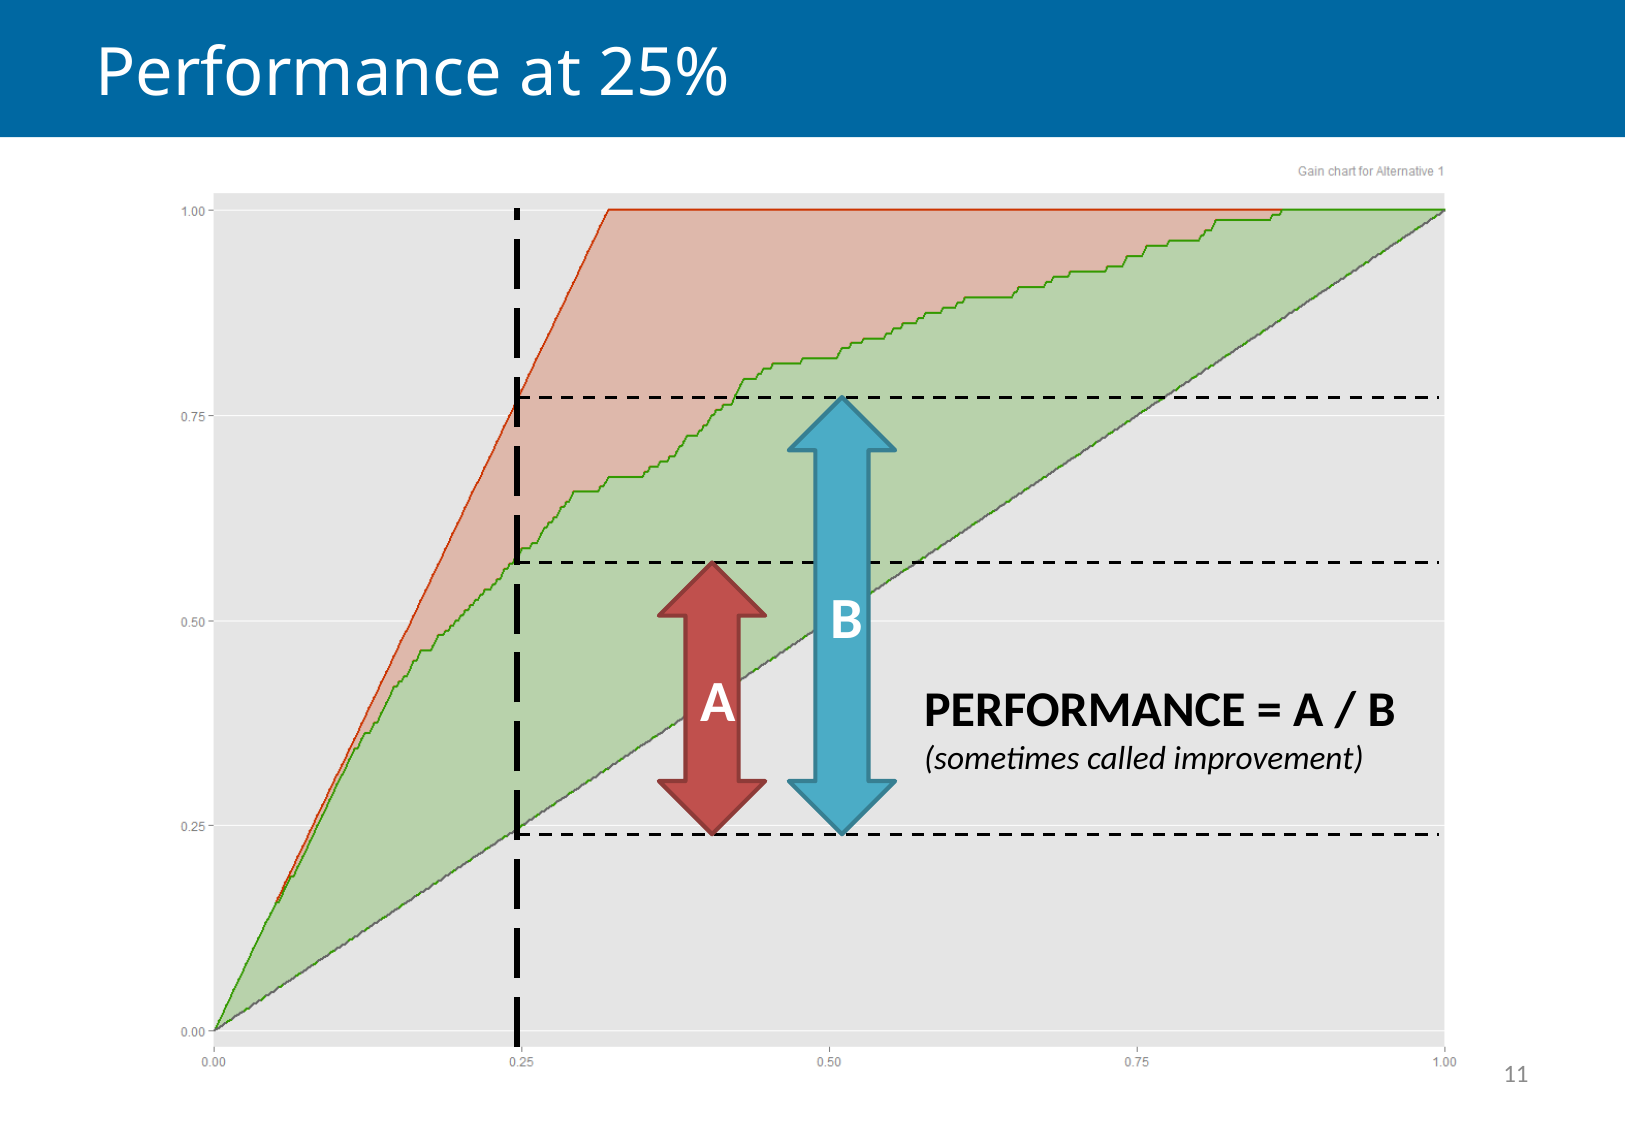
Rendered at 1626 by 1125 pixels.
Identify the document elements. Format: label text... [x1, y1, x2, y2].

title Performance at 25% [80, 0, 1543, 138]
slide_number 11 [1164, 1042, 1544, 1103]
picture [162, 156, 1463, 1085]
